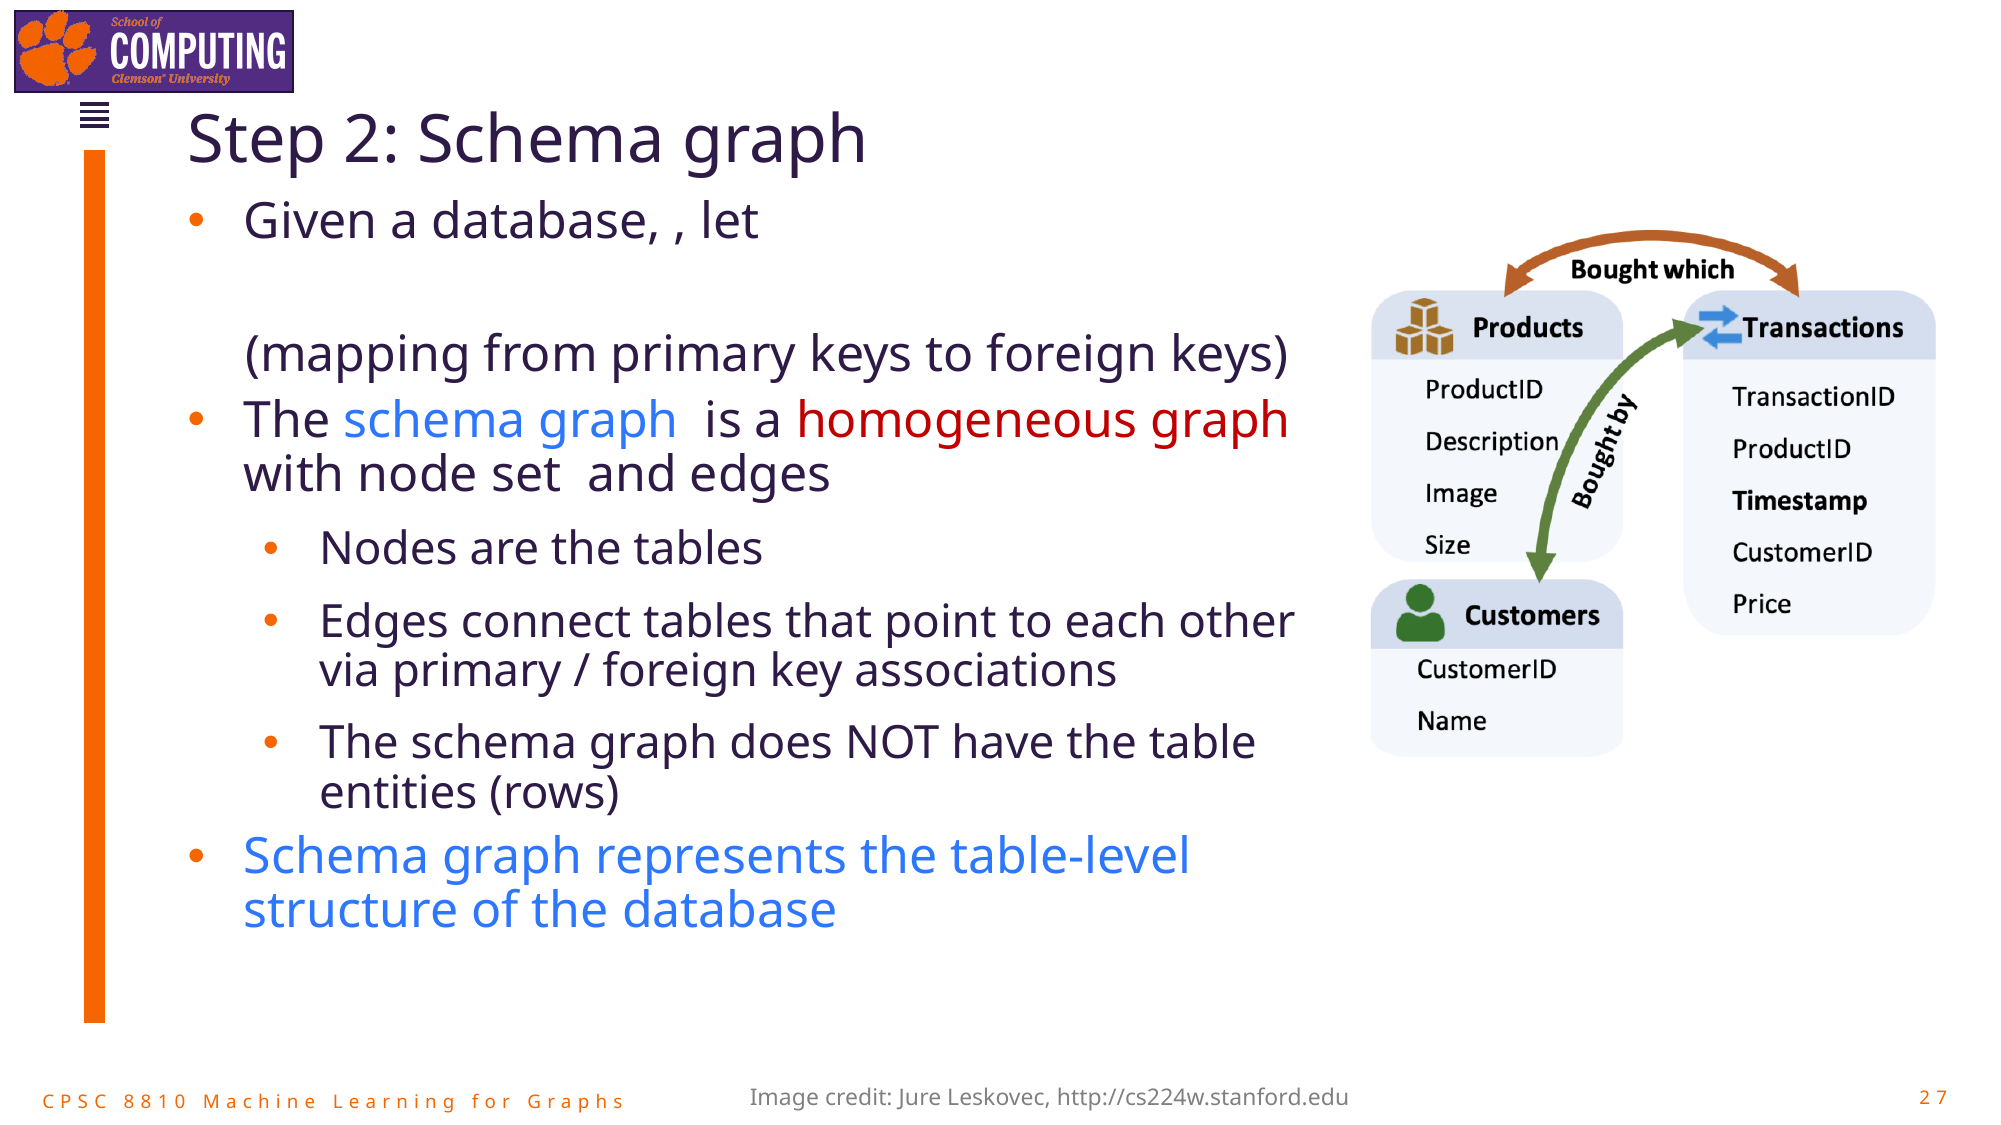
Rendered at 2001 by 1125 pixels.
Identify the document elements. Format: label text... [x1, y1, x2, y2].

picture [18, 10, 285, 86]
text_box Image credit: Jure Leskovec, http://cs224w.stanford.edu [734, 1075, 1365, 1118]
title Step 2: Schema graph [187, 104, 1971, 178]
picture [1358, 221, 1946, 778]
